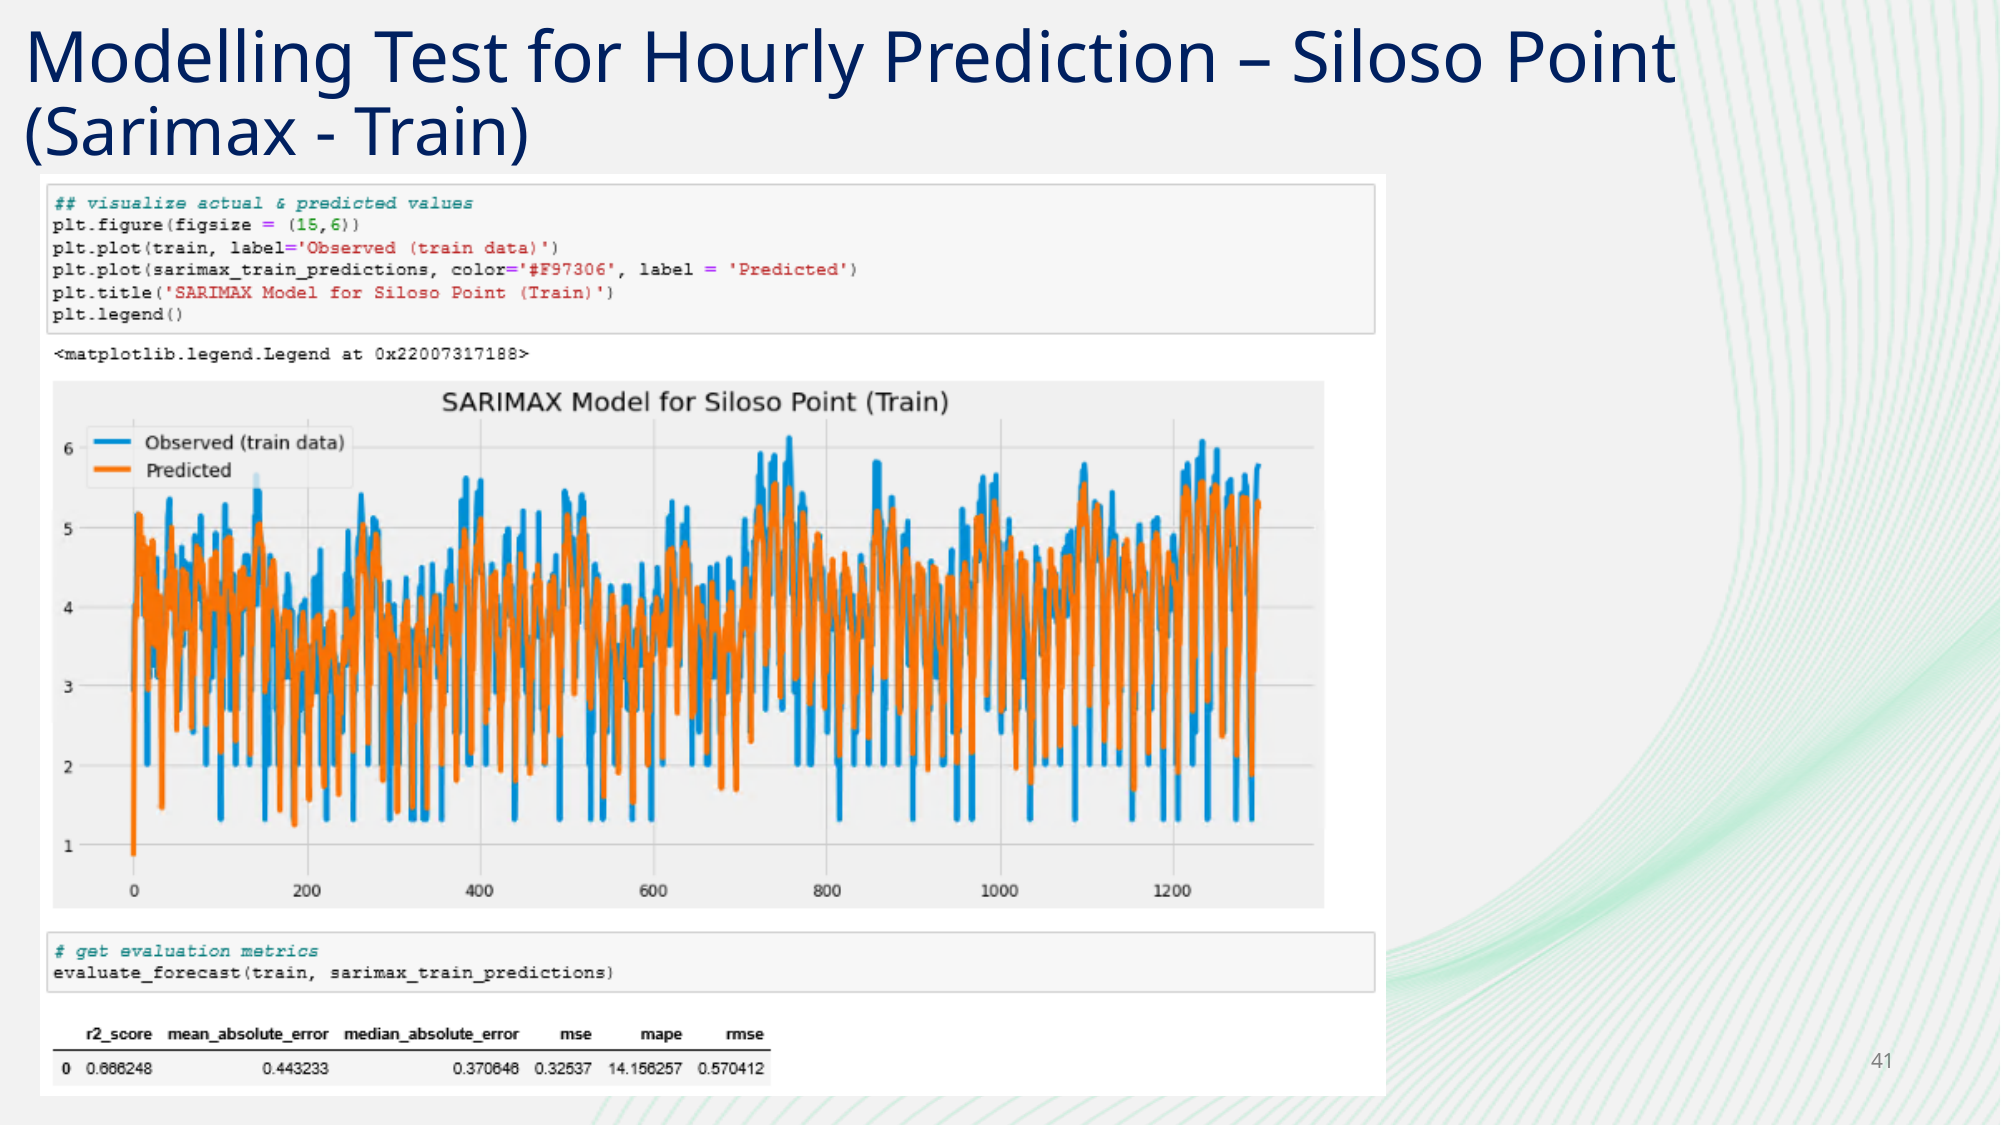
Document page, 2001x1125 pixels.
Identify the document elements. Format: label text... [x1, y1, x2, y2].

picture [40, 0, 2001, 1125]
text_box Modelling Test for Hourly Prediction – Siloso Point (Sarimax - Train) [24, 21, 1935, 170]
